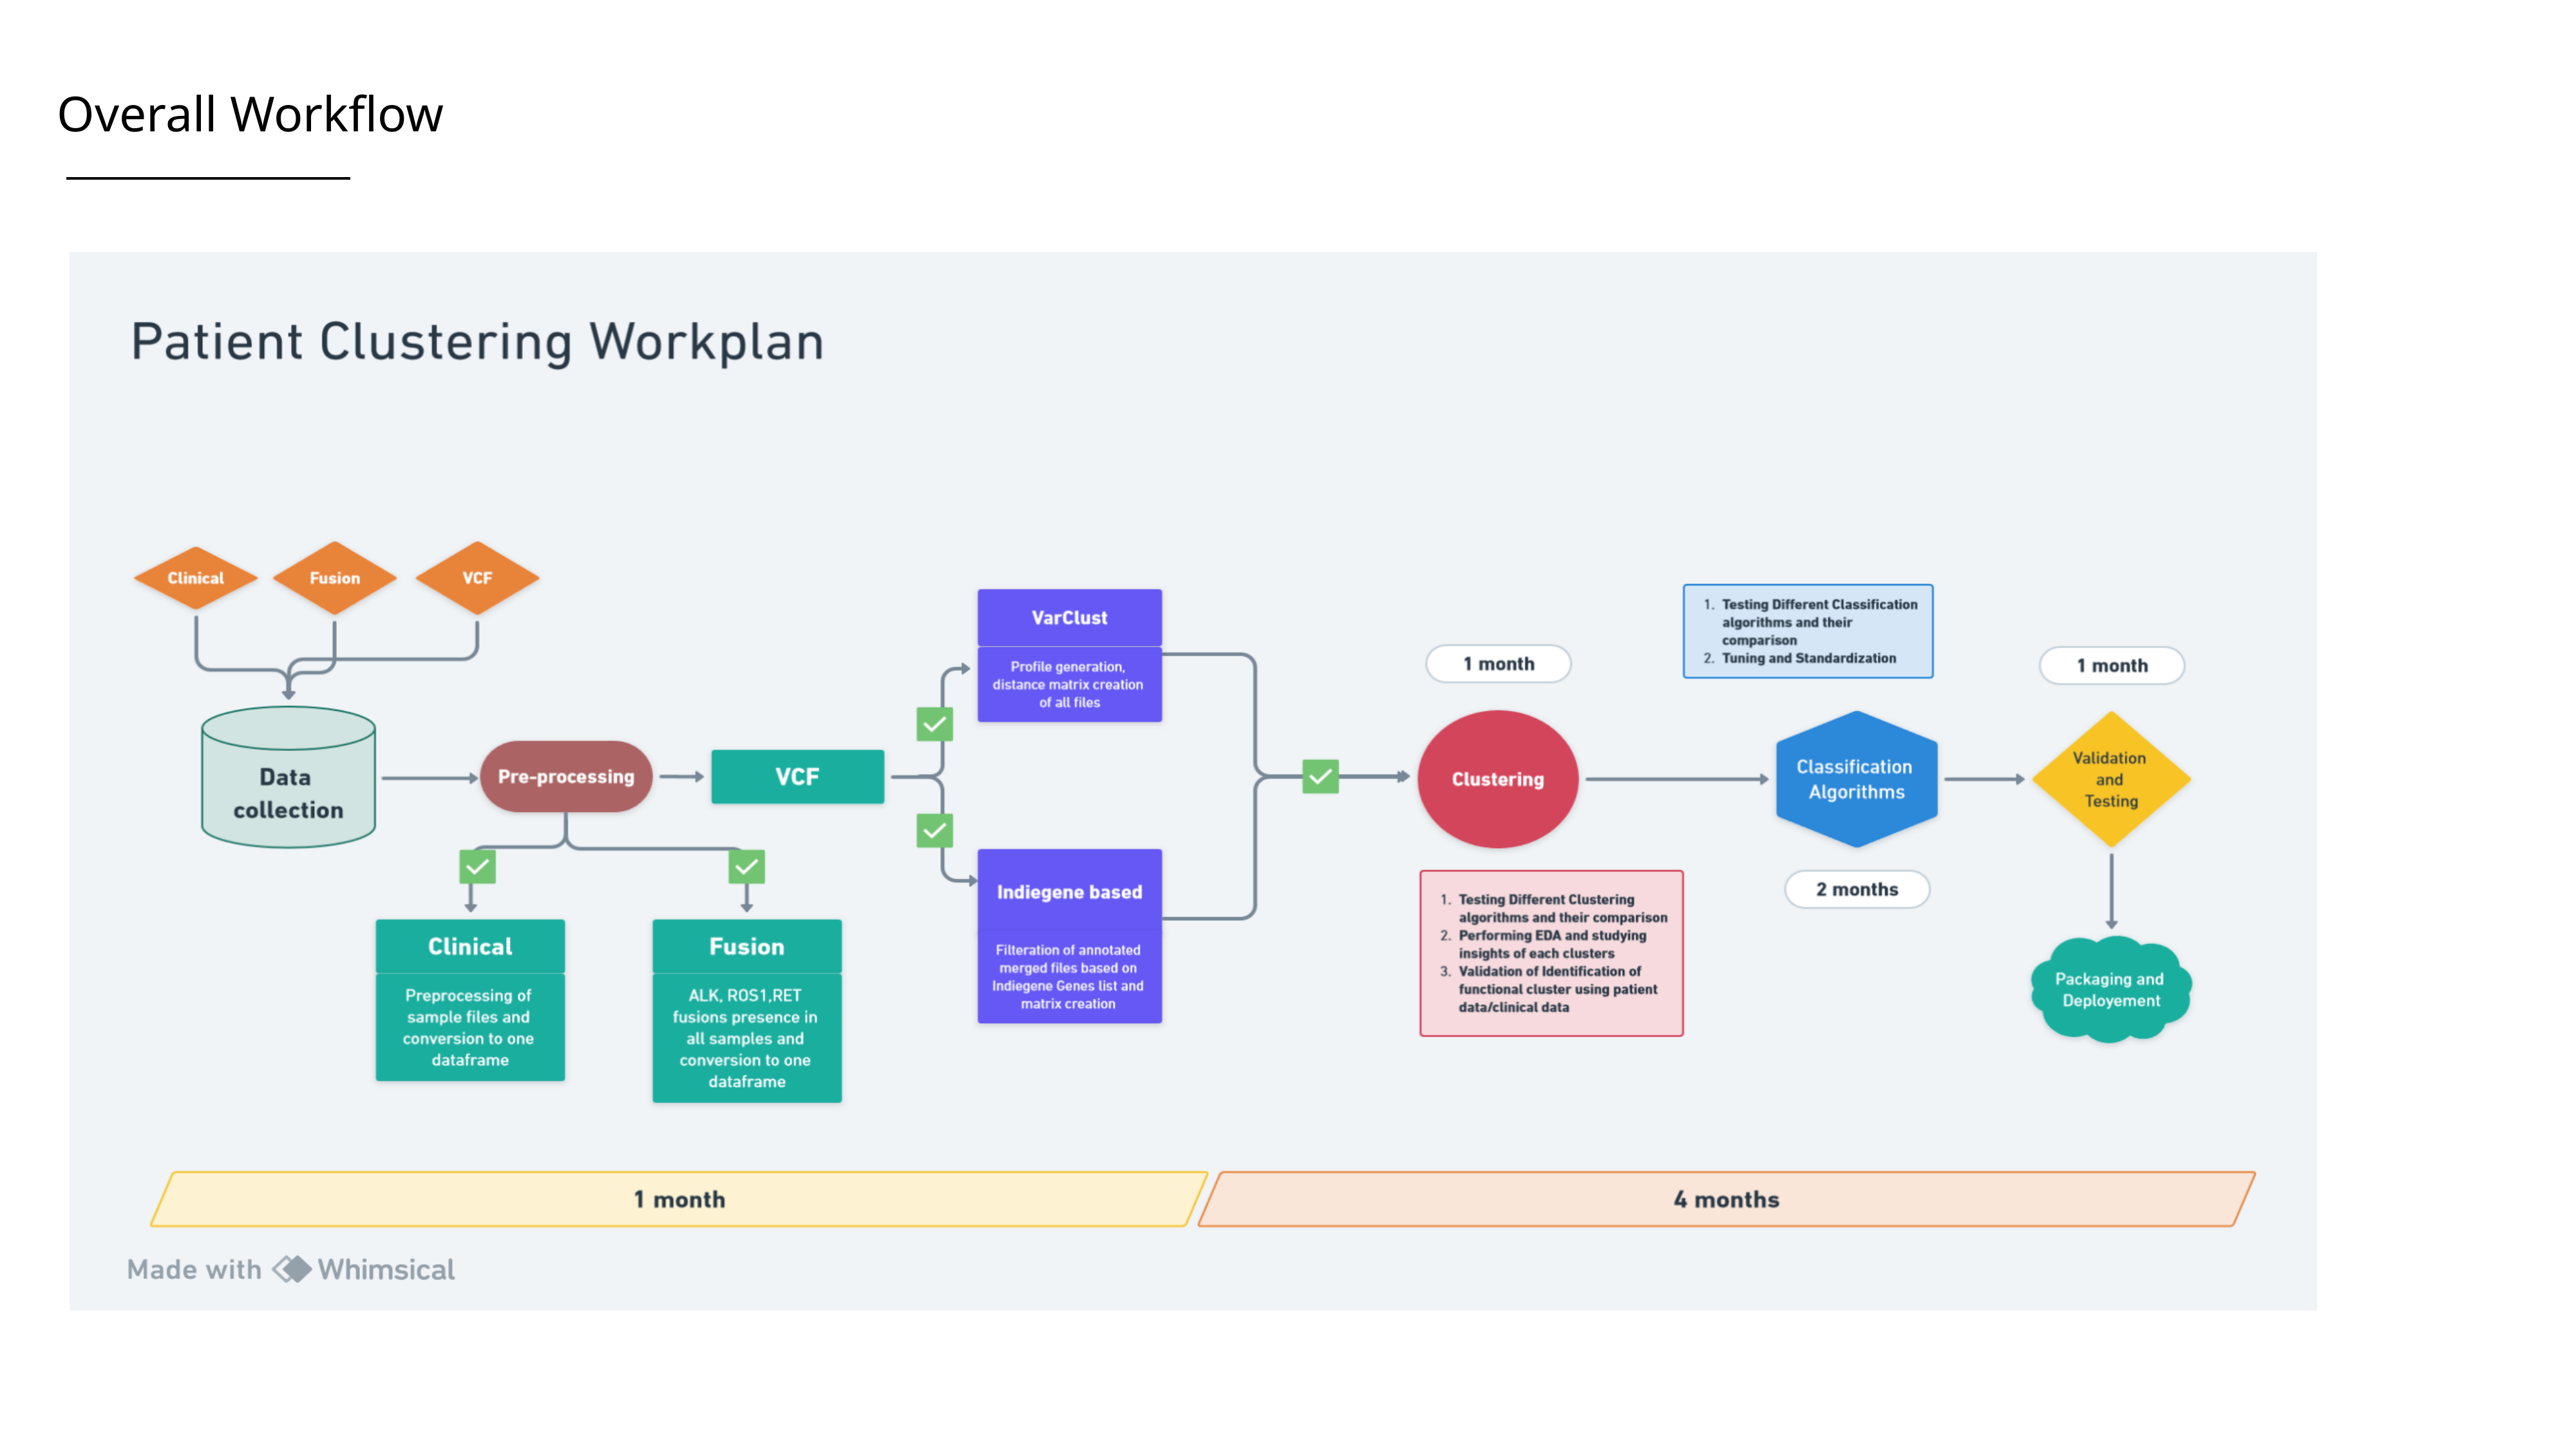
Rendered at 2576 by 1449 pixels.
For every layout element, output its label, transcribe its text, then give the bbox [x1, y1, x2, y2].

text_box Overall Workflow [57, 83, 1000, 142]
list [69, 252, 2318, 1311]
